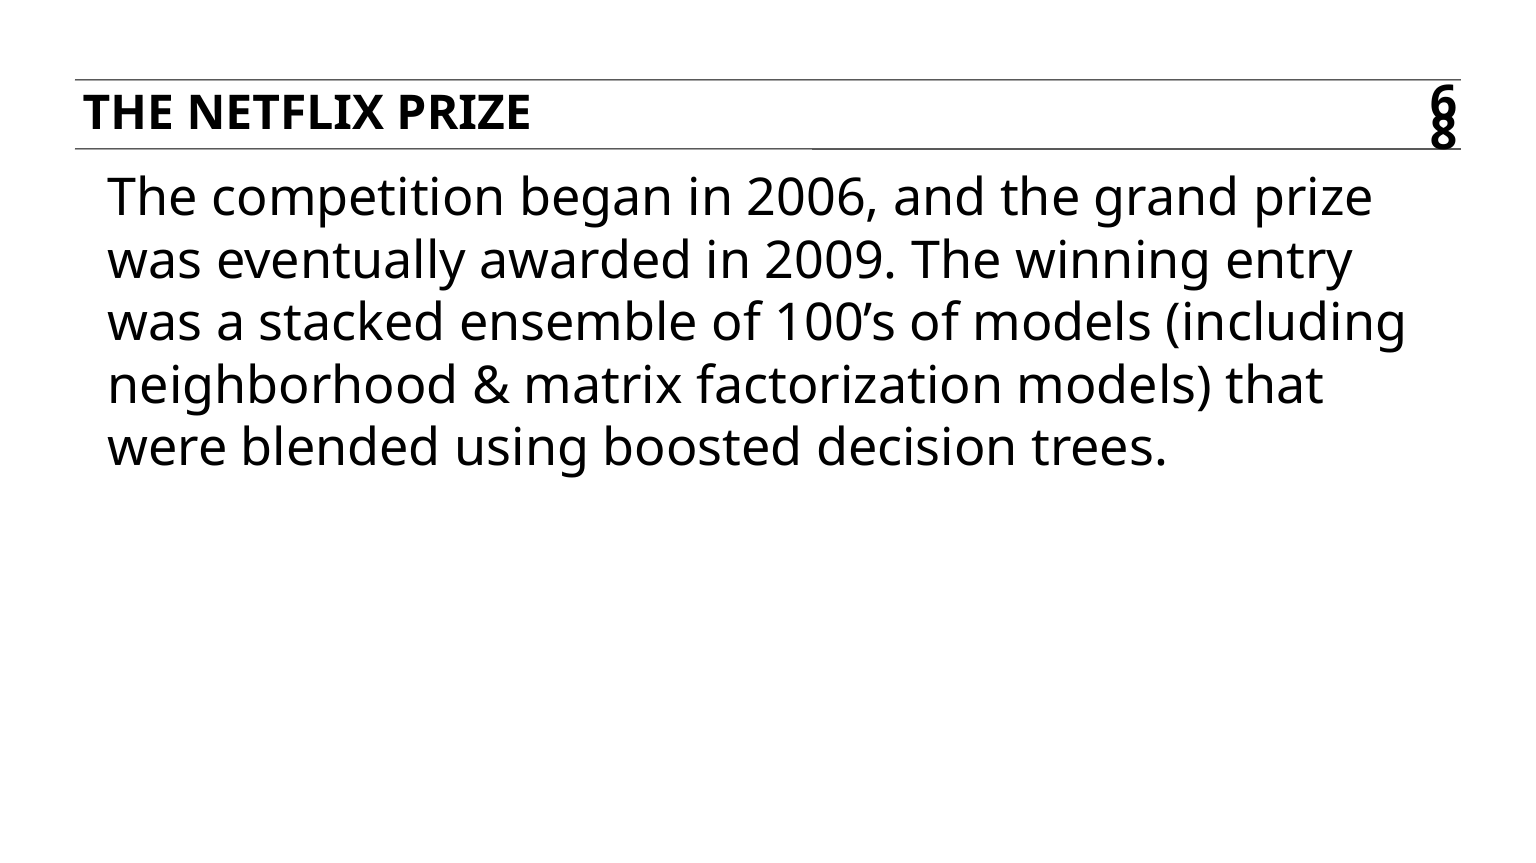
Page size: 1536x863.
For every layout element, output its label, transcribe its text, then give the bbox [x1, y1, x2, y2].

text_box The competition began in 2006, and the grand prize was eventually awarded in 2009. The winning entry was a stacked ensemble of 100’s of models (including neighborhood & matrix factorization models) that were blended using boosted decision trees. [92, 156, 1468, 484]
list The netflix prize [67, 81, 1118, 132]
slide_number 68 [1419, 86, 1461, 138]
